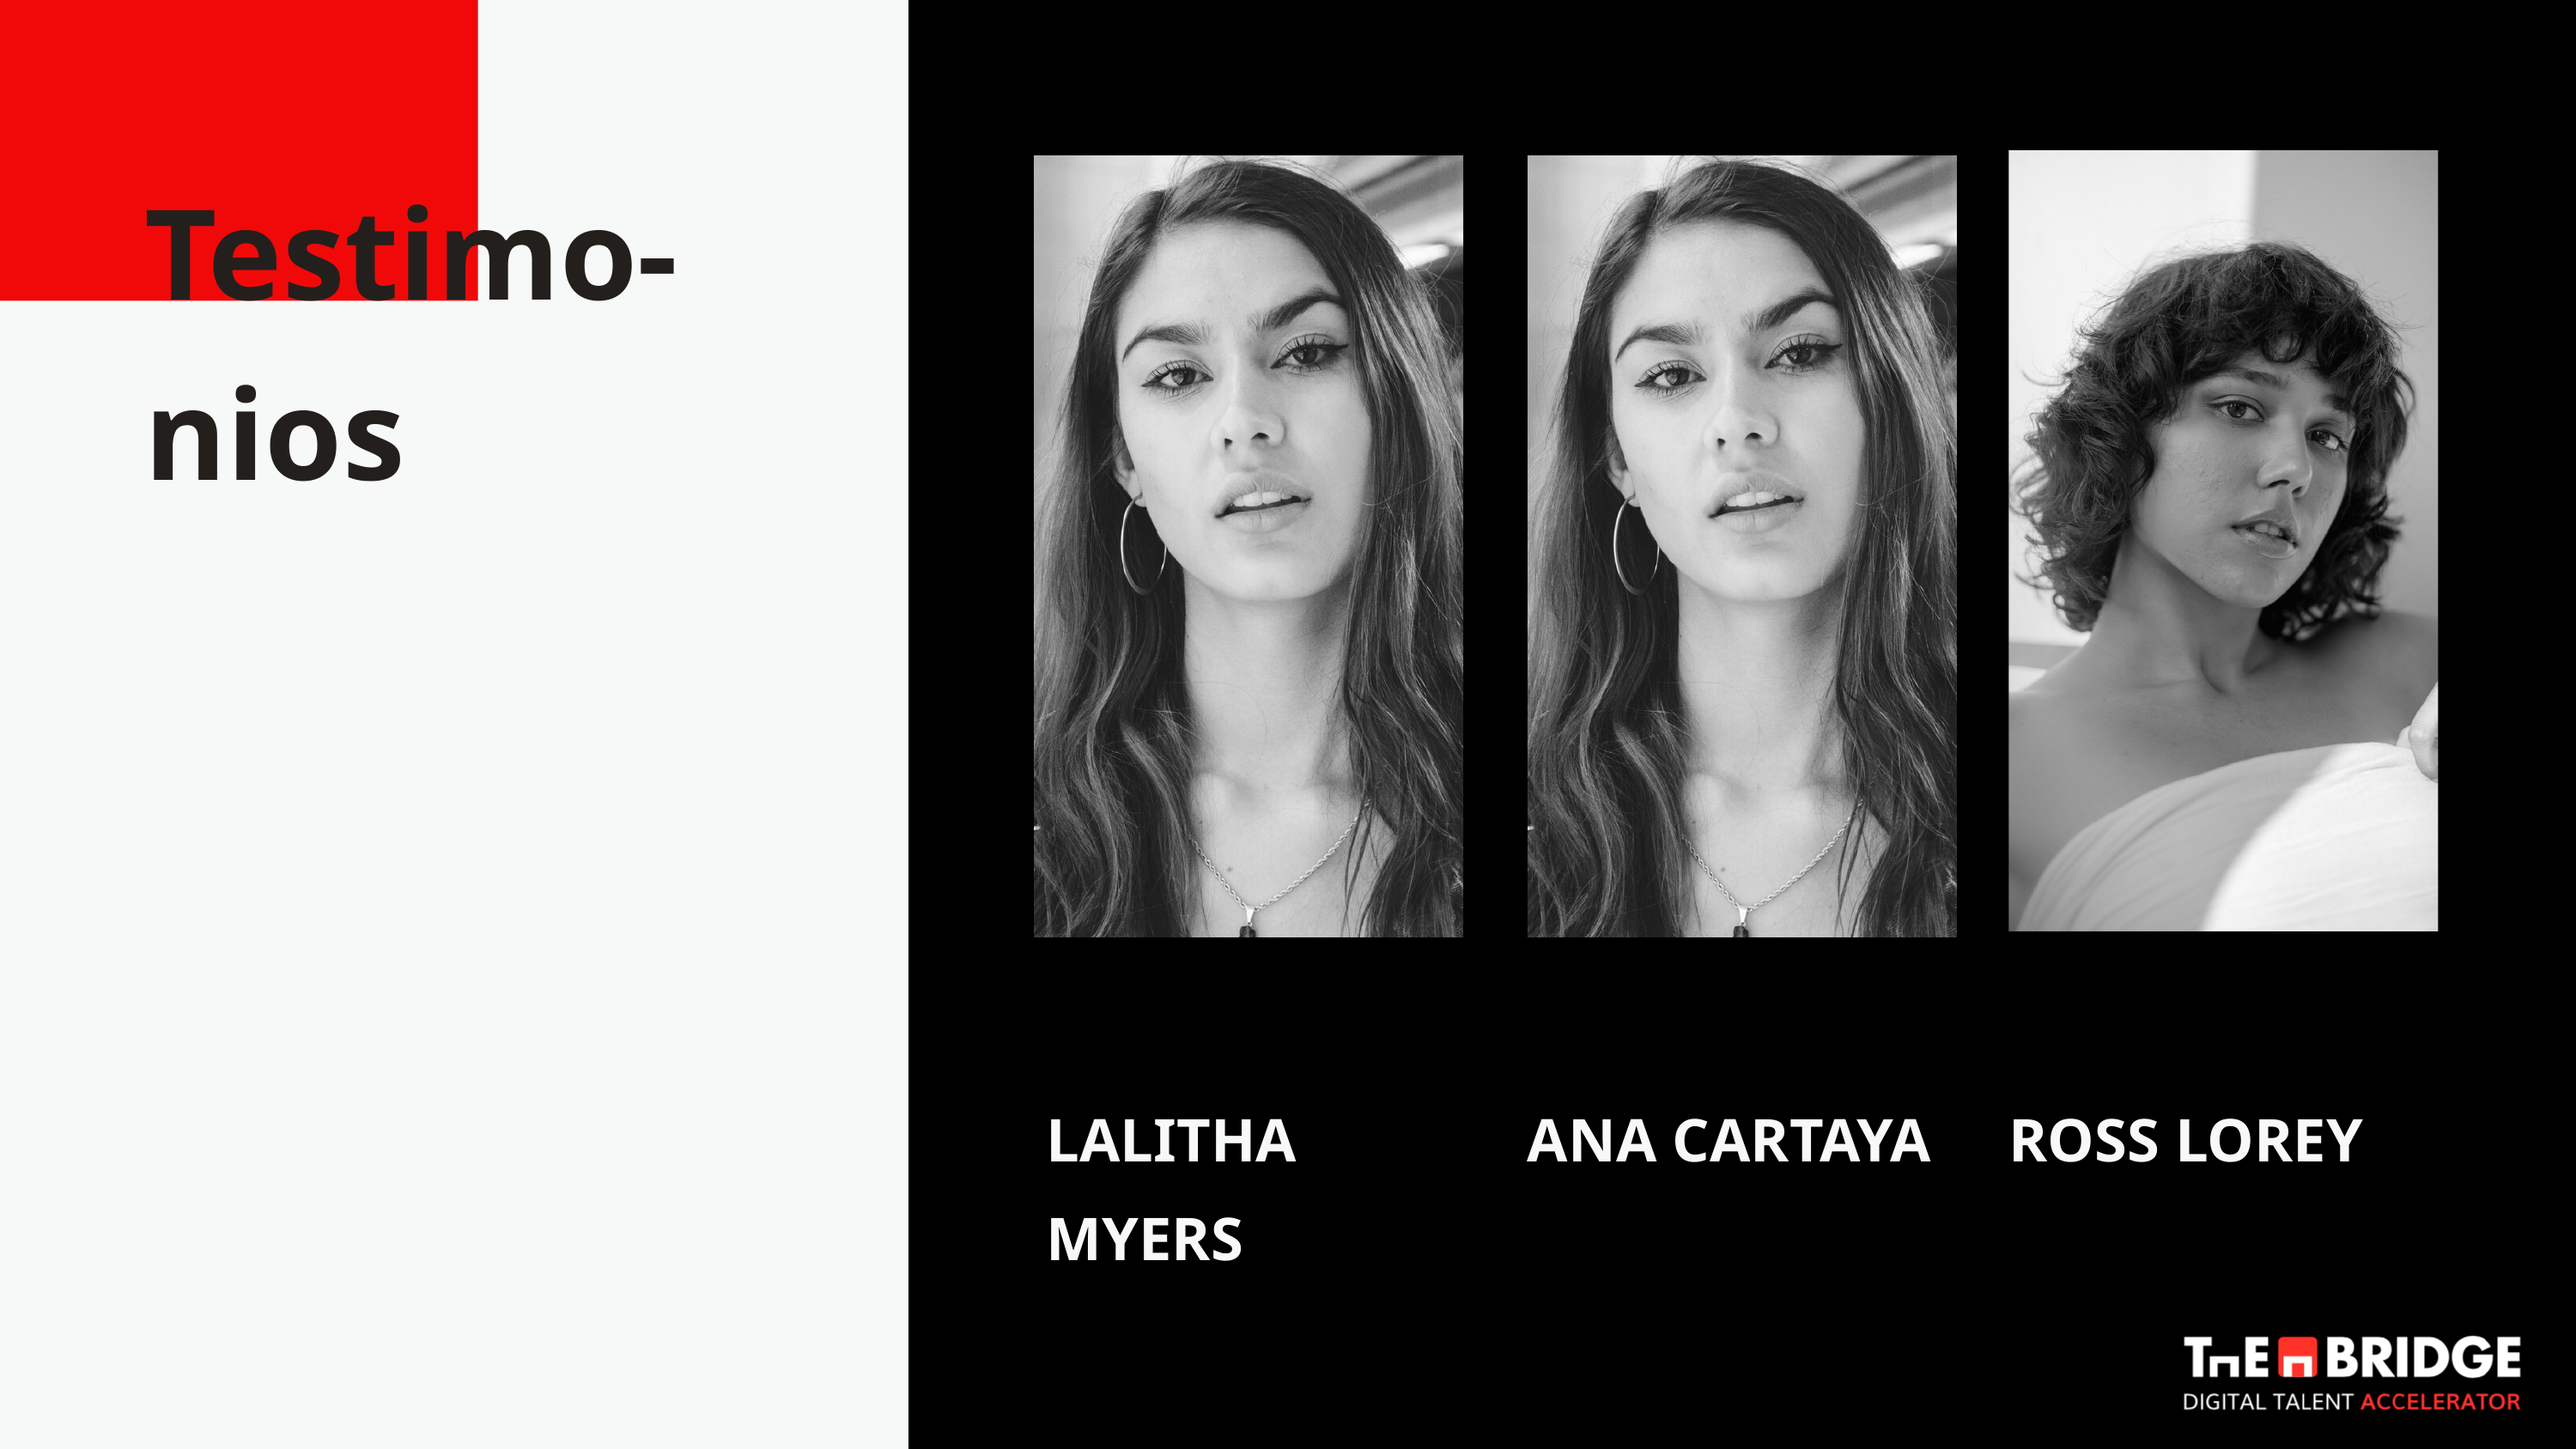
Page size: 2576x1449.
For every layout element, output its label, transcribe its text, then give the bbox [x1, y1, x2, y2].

text_box ANA CARTAYA [1528, 1074, 1945, 1174]
text_box [908, 0, 2576, 1449]
picture [1033, 155, 1464, 937]
picture [1527, 155, 1958, 937]
picture [2008, 150, 2439, 932]
text_box LALITHA MYERS [1046, 1074, 1464, 1273]
text_box [0, 0, 478, 301]
text_box Testimo-nios [144, 144, 778, 506]
text_box ROSS LOREY [2008, 1074, 2426, 1174]
picture [2123, 1289, 2576, 1449]
